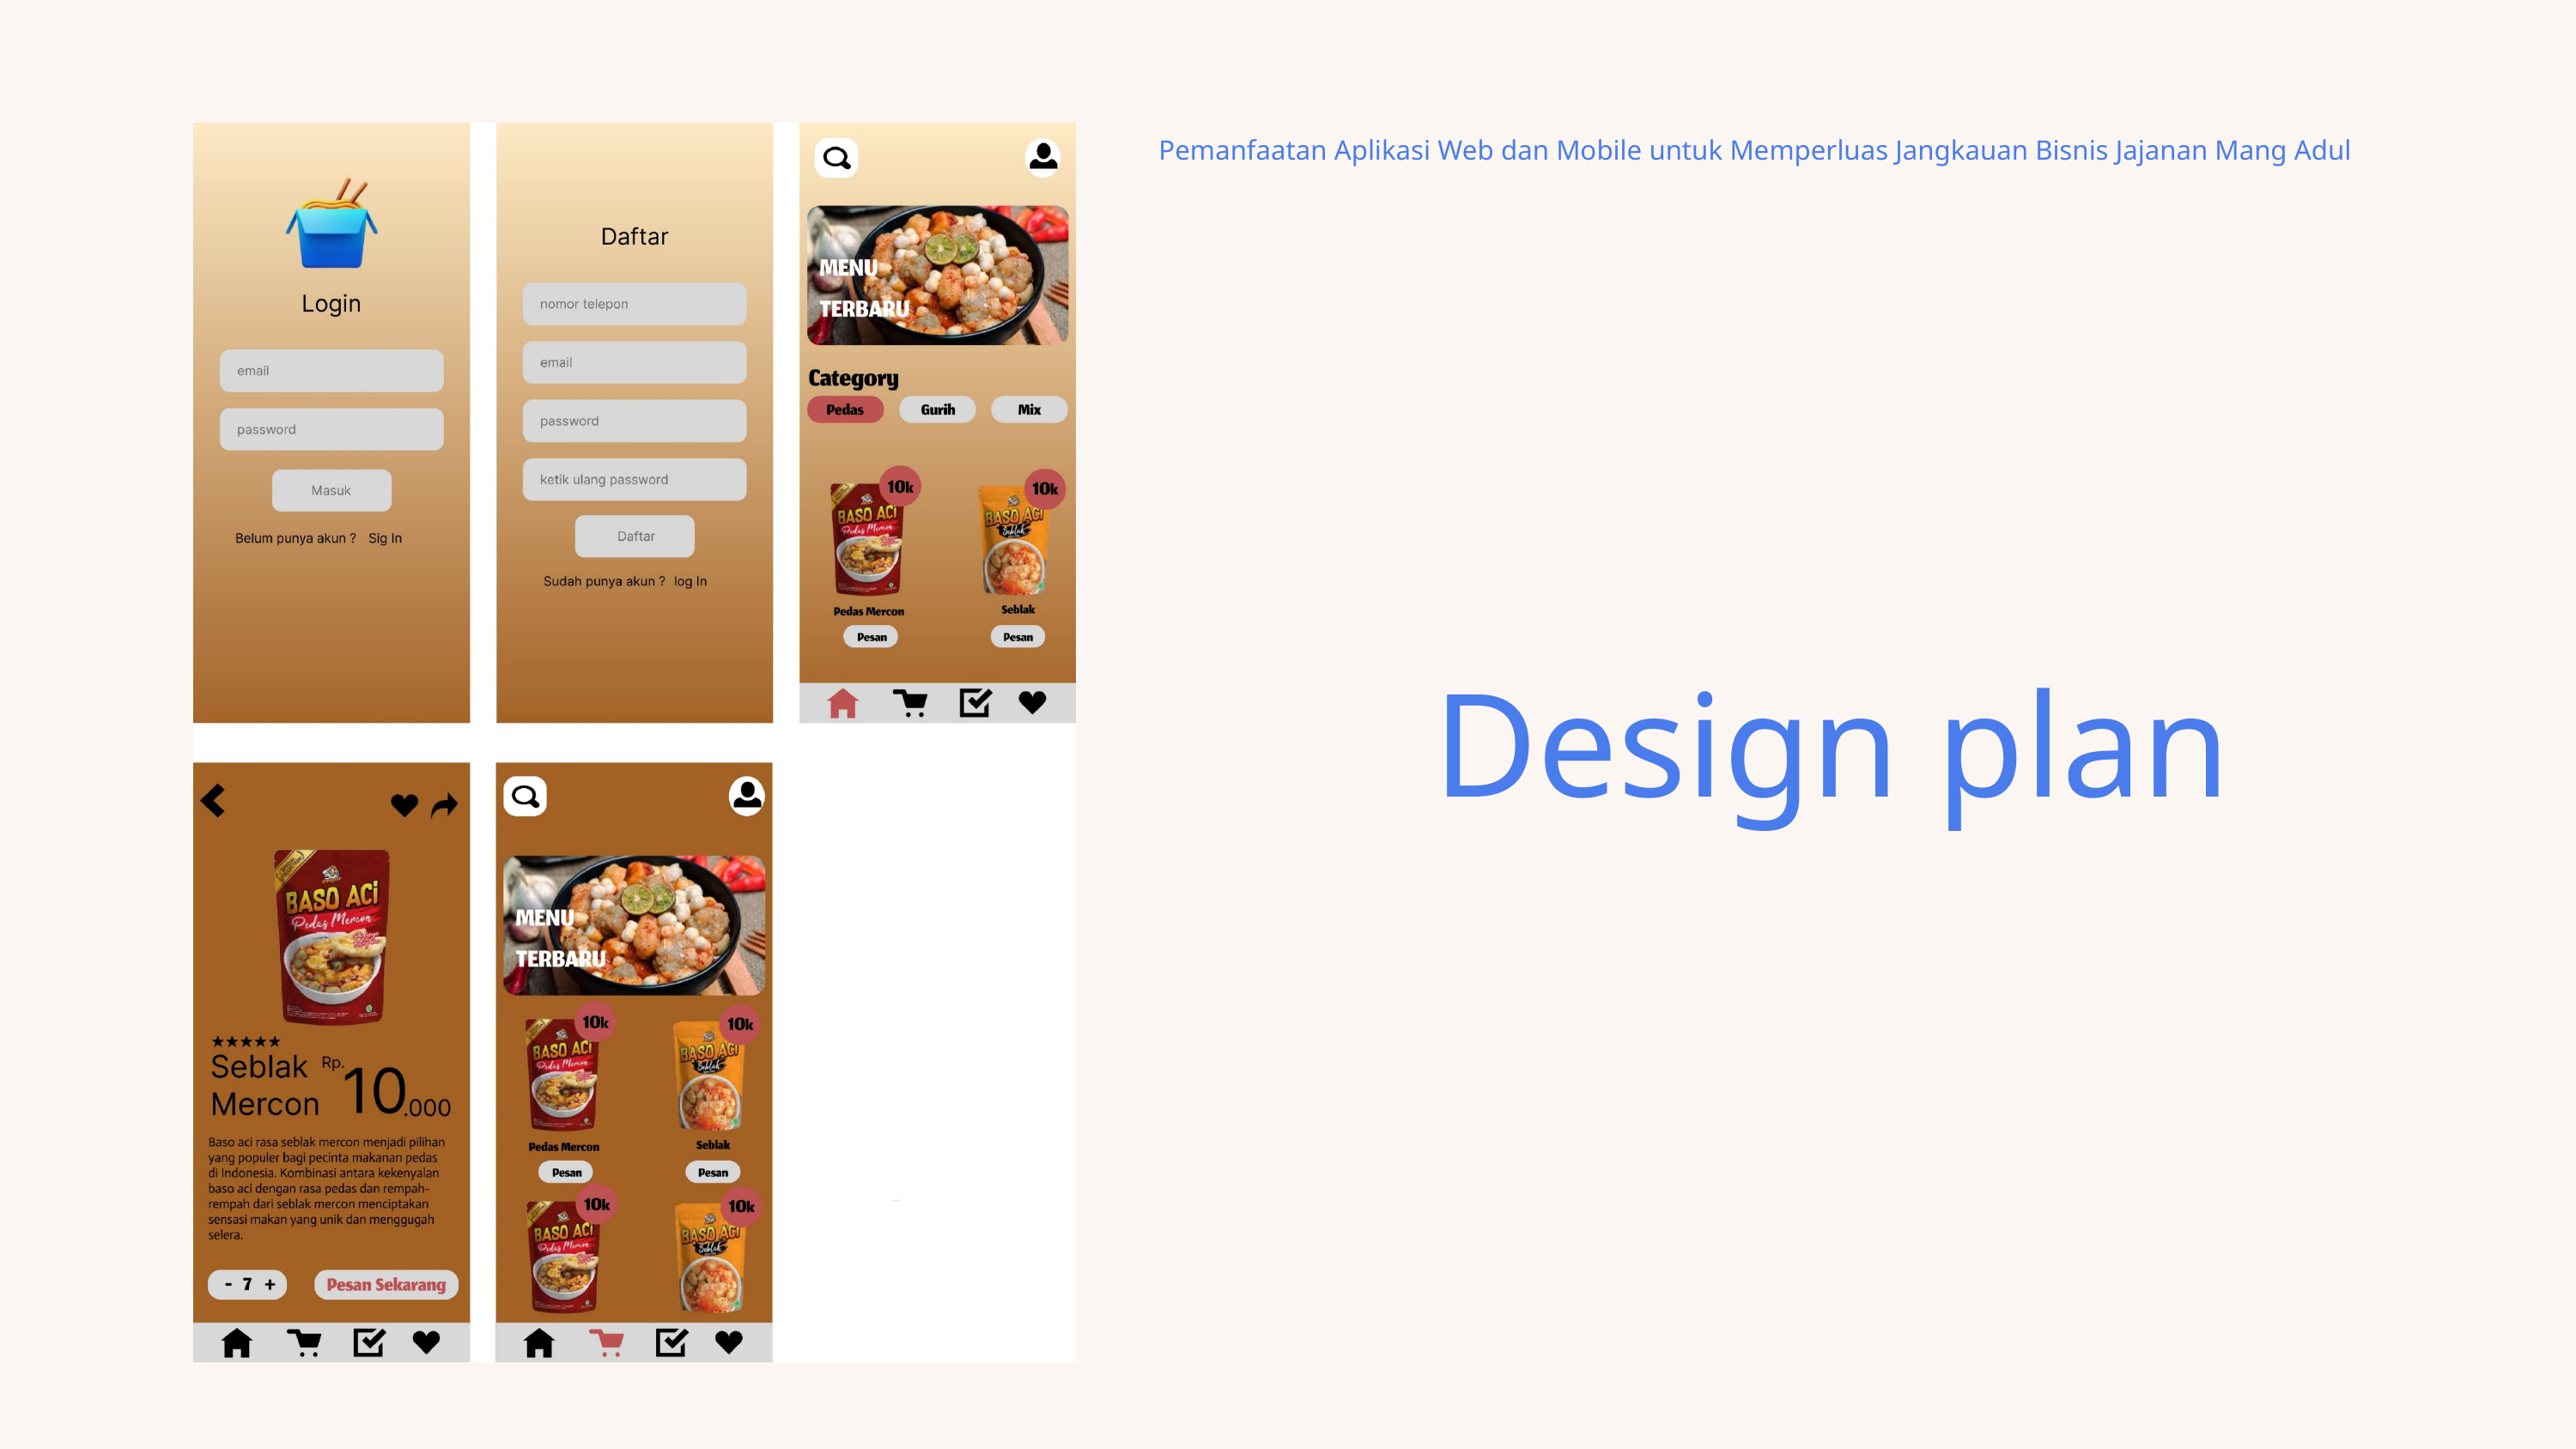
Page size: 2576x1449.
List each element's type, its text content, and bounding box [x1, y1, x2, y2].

text_box Design plan [1080, 724, 2576, 827]
text_box Pemanfaatan Aplikasi Web dan Mobile untuk Memperluas Jangkauan Bisnis Jajanan Mang Adul [1158, 123, 2506, 208]
picture [192, 123, 1077, 1362]
